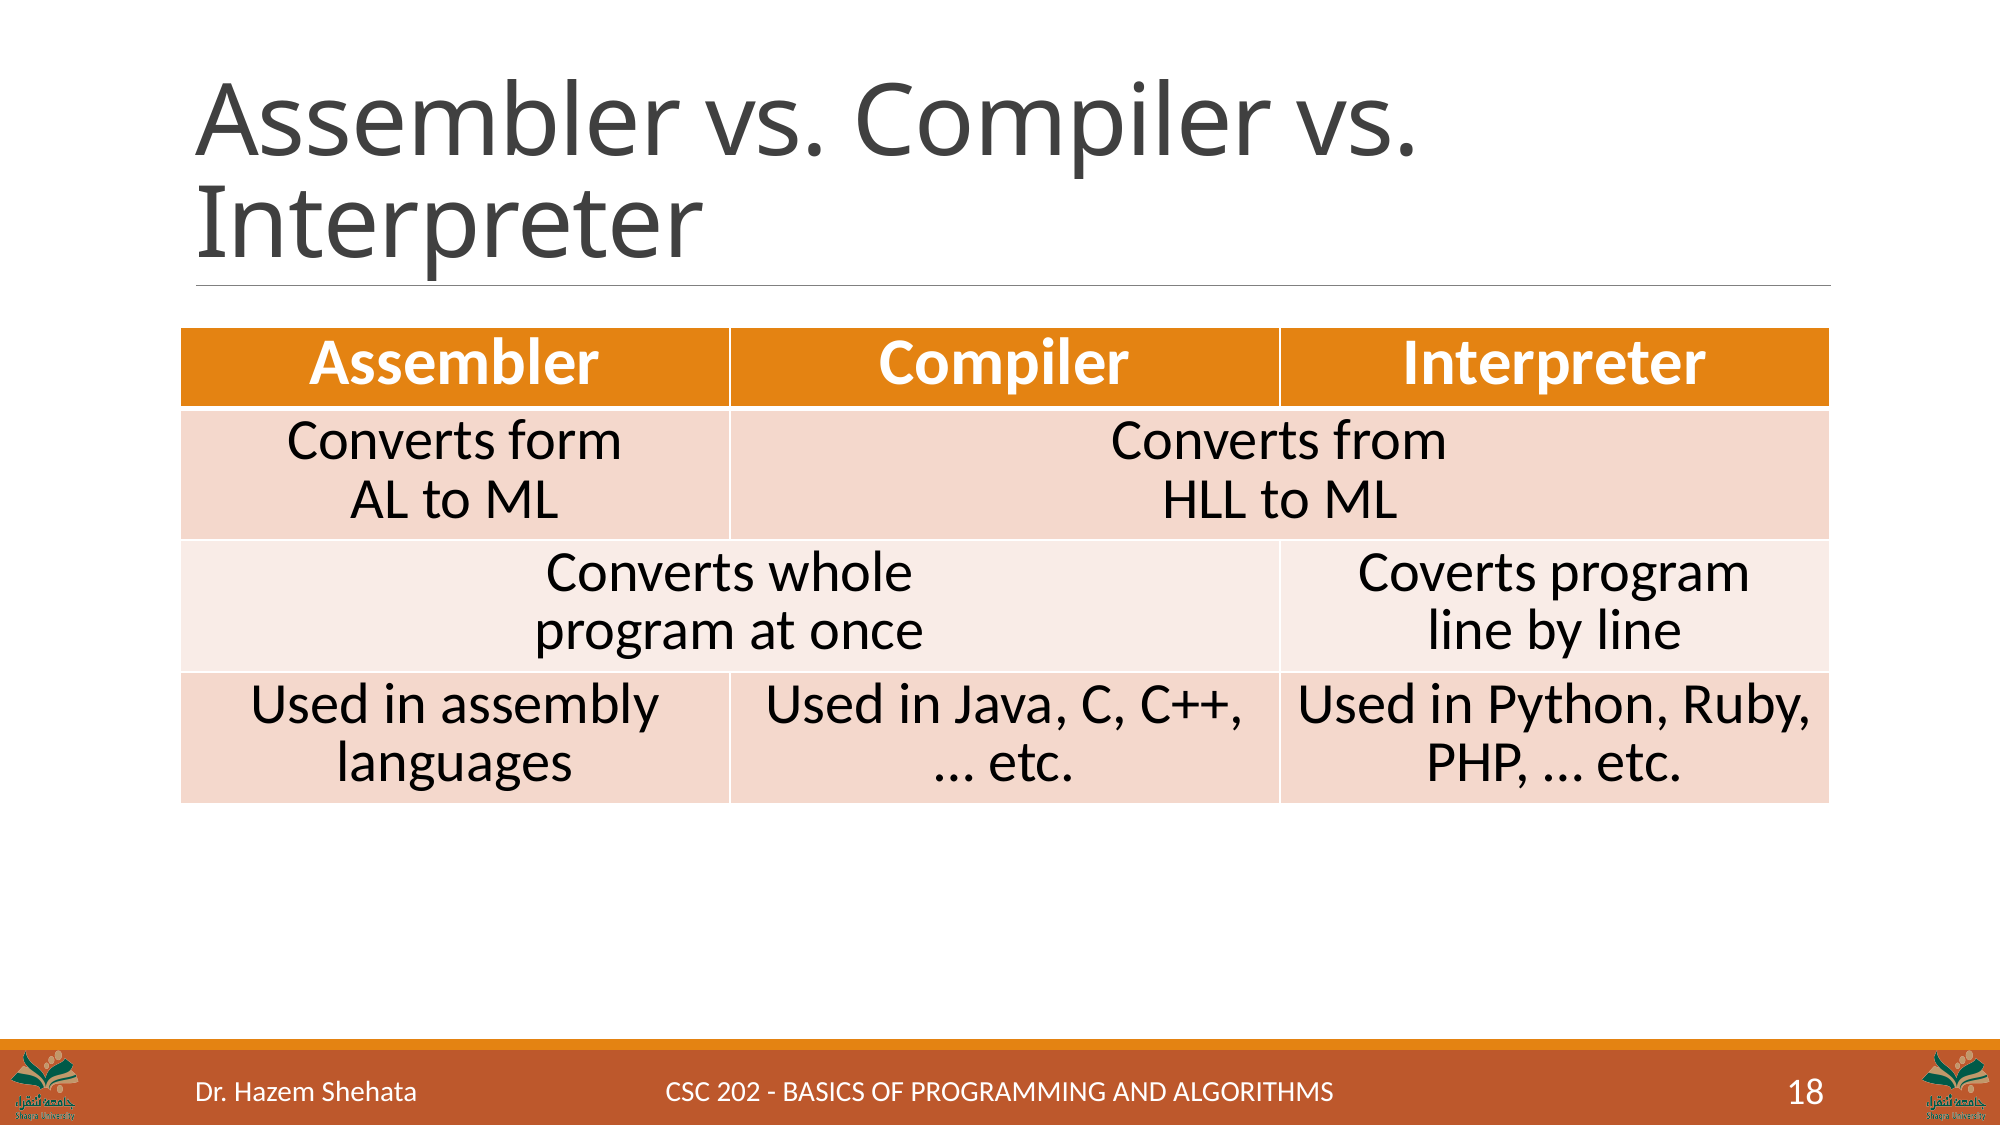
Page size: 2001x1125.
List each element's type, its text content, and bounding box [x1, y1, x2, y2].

table_cell Coverts program line by line [1281, 541, 1829, 671]
table_header Assembler [181, 328, 729, 406]
table_header Compiler [731, 328, 1279, 406]
table_cell Converts form AL to ML [181, 411, 729, 539]
picture [0, 1049, 89, 1125]
slide_number 18 [1624, 1059, 1840, 1120]
table_cell Converts from HLL to ML [731, 411, 1829, 539]
table_cell Converts whole program at once [181, 541, 1279, 671]
table_cell Used in Python, Ruby, PHP, … etc. [1281, 673, 1829, 803]
table_cell Used in assembly languages [181, 673, 729, 803]
table_header Interpreter [1281, 328, 1829, 406]
footer CSC 202 - Basics of Programming and Algorithms [604, 1059, 1396, 1120]
table_cell Used in Java, C, C++, … etc. [731, 673, 1279, 803]
title Assembler vs. Compiler vs. Interpreter [180, 47, 1830, 285]
slide_number Dr. Hazem Shehata [180, 1059, 586, 1120]
picture [1911, 1049, 2000, 1125]
